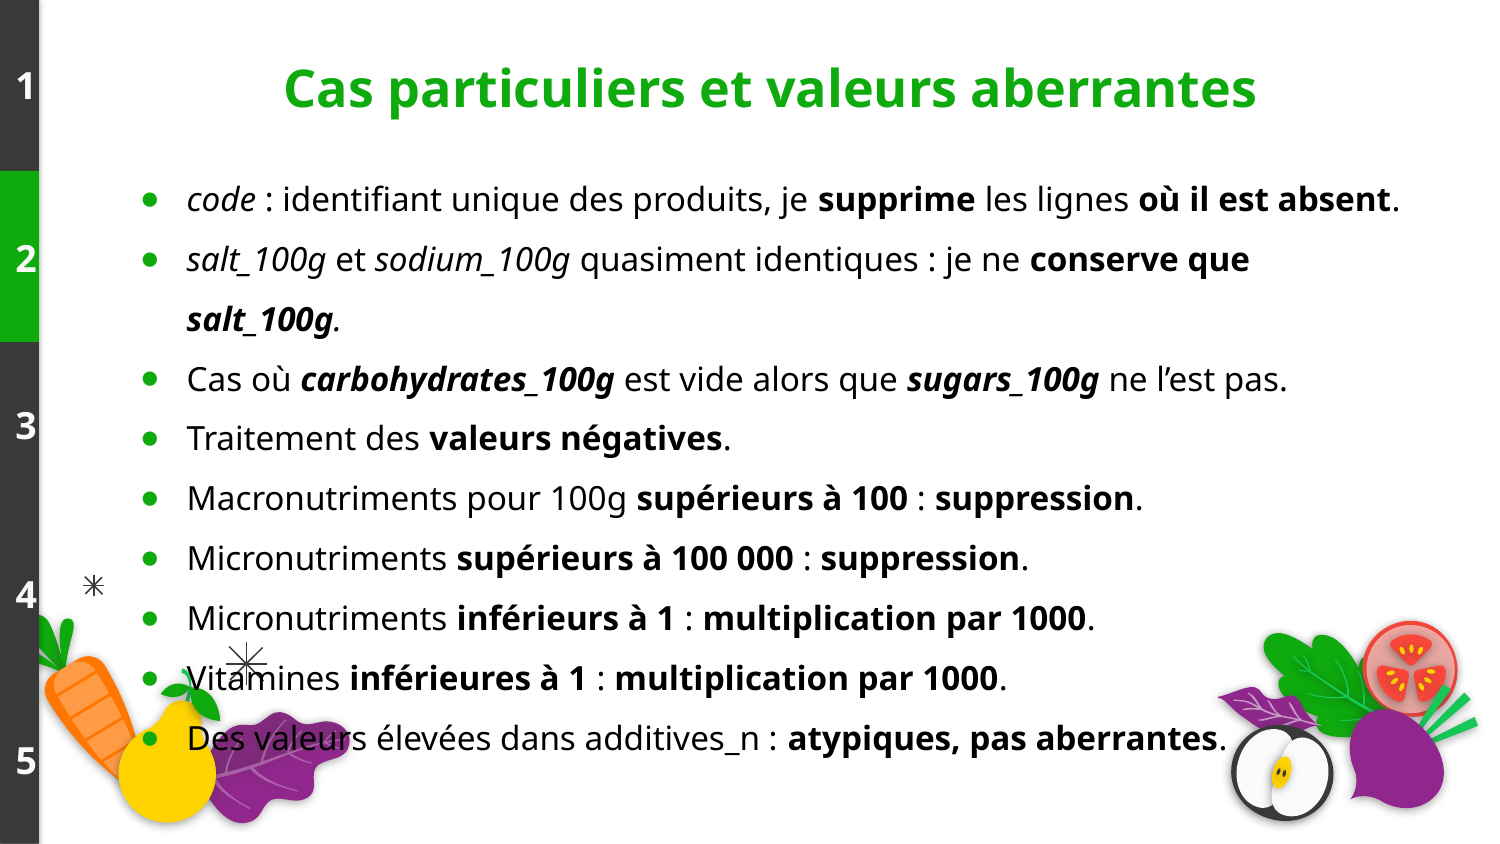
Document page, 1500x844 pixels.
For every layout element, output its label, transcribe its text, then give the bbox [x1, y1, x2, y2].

text_box 3 [0, 394, 40, 455]
text_box 1 [0, 55, 40, 115]
text_box 5 [0, 730, 39, 790]
text_box [0, 0, 41, 169]
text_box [1225, 611, 1470, 822]
title Cas particuliers et valeurs aberrantes [46, 38, 1500, 133]
text_box 2 [0, 227, 40, 287]
text_box [0, 169, 41, 344]
text_box [0, 344, 41, 844]
text_box code : identifiant unique des produits, je supprime les lignes où il est absent. salt_100g et sodium_100g quasiment identiques : je ne conserve que salt_100g. Cas où carbohydrates_100g est vide alors que sugars_100g ne l’est pas. Traitement des valeurs négatives. Macronutriments pour 100g supérieurs à 100 : suppression. Micronutriments supérieurs à 100 000 : suppression. Micronutriments inférieurs à 1 : multiplication par 1000. Vitamines inférieures à 1 : multiplication par 1000. Des valeurs élevées dans additives_n : atypiques, pas aberrantes. [124, 150, 1429, 825]
text_box 4 [0, 563, 39, 624]
